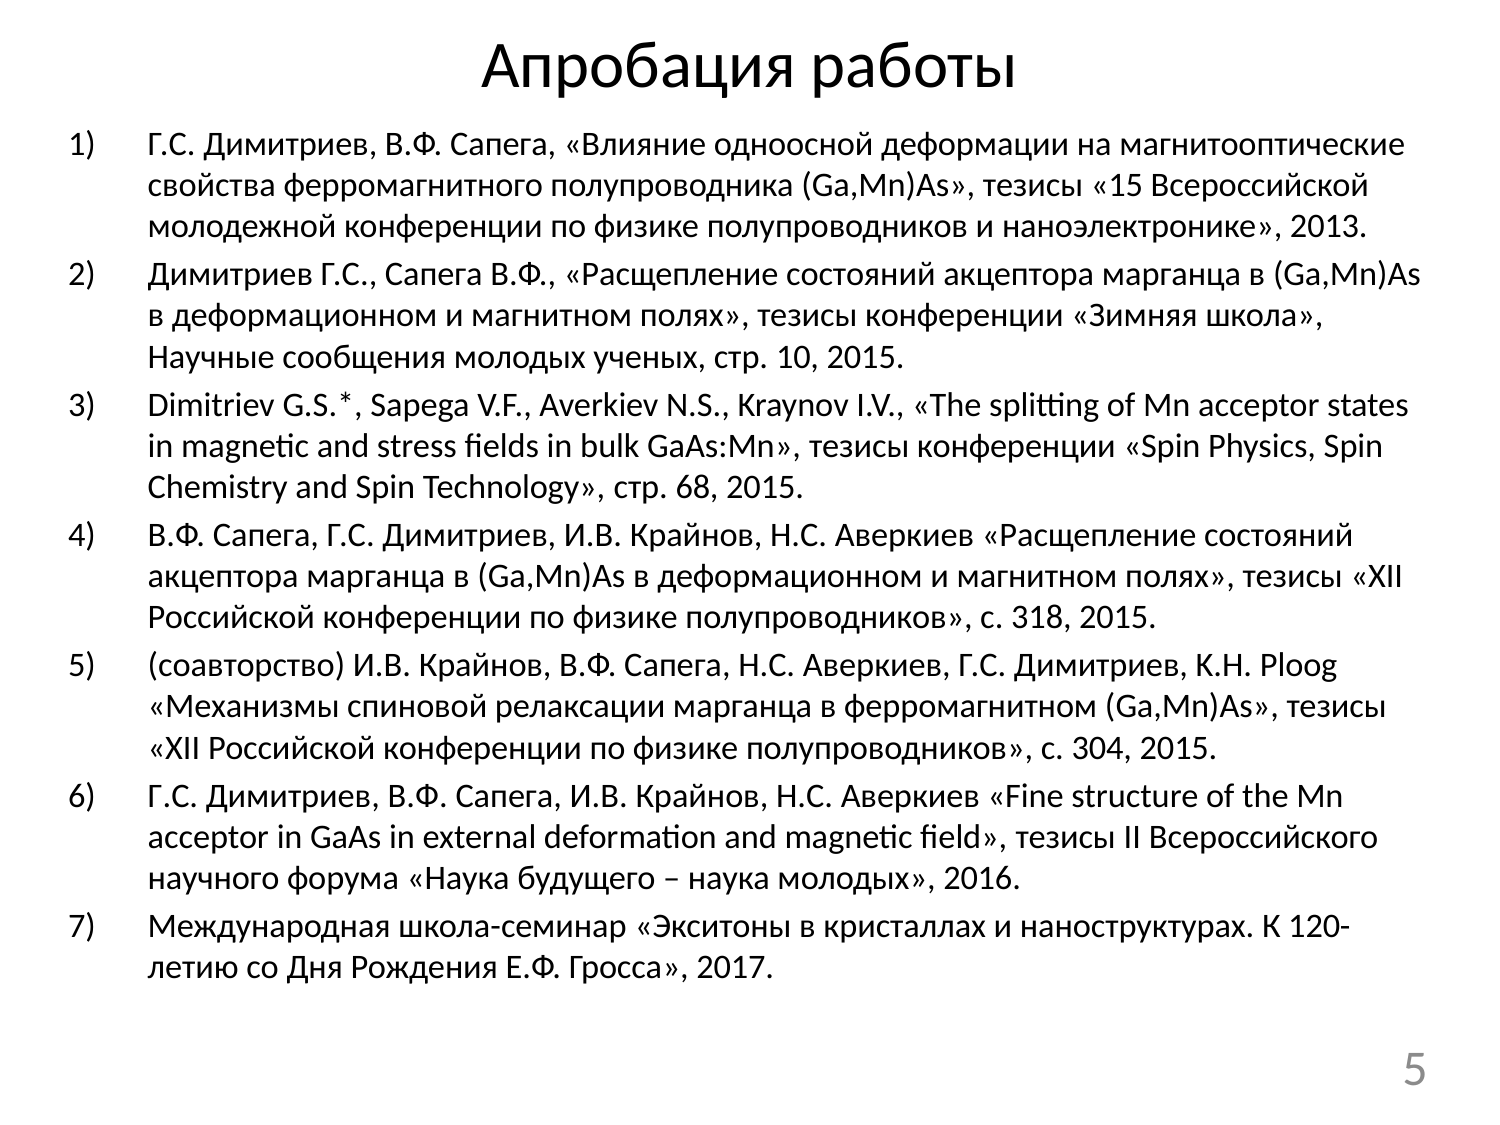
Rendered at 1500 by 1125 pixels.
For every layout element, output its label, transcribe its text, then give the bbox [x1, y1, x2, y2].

title Апробация работы [53, 19, 1447, 102]
list Г.С. Димитриев, В.Ф. Сапега, «Влияние одноосной деформации на магнитооптические свойства ферромагнитного полупроводника (Ga,Mn)As», тезисы «15 Всероссийской молодежной конференции по физике полупроводников и наноэлектронике», 2013. Димитриев Г.С., Сапега В.Ф., «Расщепление состояний акцептора марганца в (Ga,Mn)As в деформационном и магнитном полях», тезисы конференции «Зимняя школа», Научные сообщения молодых ученых, стр. 10, 2015. Dimitriev G.S.*, Sapega V.F., Averkiev N.S., Kraynov I.V., «The splitting of Mn acceptor states in magnetic and stress fields in bulk GaAs:Mn», тезисы конференции «Spin Physics, Spin Chemistry and Spin Technology», стр. 68, 2015. В.Ф. Сапега, Г.С. Димитриев, И.В. Крайнов, Н.С. Аверкиев «Расщепление состояний акцептора марганца в (Ga,Mn)As в деформационном и магнитном полях», тезисы «XII Российской конференции по физике полупроводников», с. 318, 2015. (соавторство) И.В. Крайнов, В.Ф. Сапега, Н.С. Аверкиев, Г.С. Димитриев, K.H. Ploog «Механизмы спиновой релаксации марганца в ферромагнитном (Ga,Mn)As», тезисы «XII Российской конференции по физике полупроводников», с. 304, 2015. Г.С. Димитриев, В.Ф. Сапега, И.В. Крайнов, Н.С. Аверкиев «Fine structure of the Mn acceptor in GaAs in external deformation and magnetic field», тезисы II Всероссийского научного форума «Наука будущего – наука молодых», 2016. Международная школа-семинар «Экситоны в кристаллах и наноструктурах. К 120-летию со Дня Рождения Е.Ф. Гросса», 2017. [53, 113, 1447, 1024]
slide_number 5 [1092, 1035, 1443, 1095]
